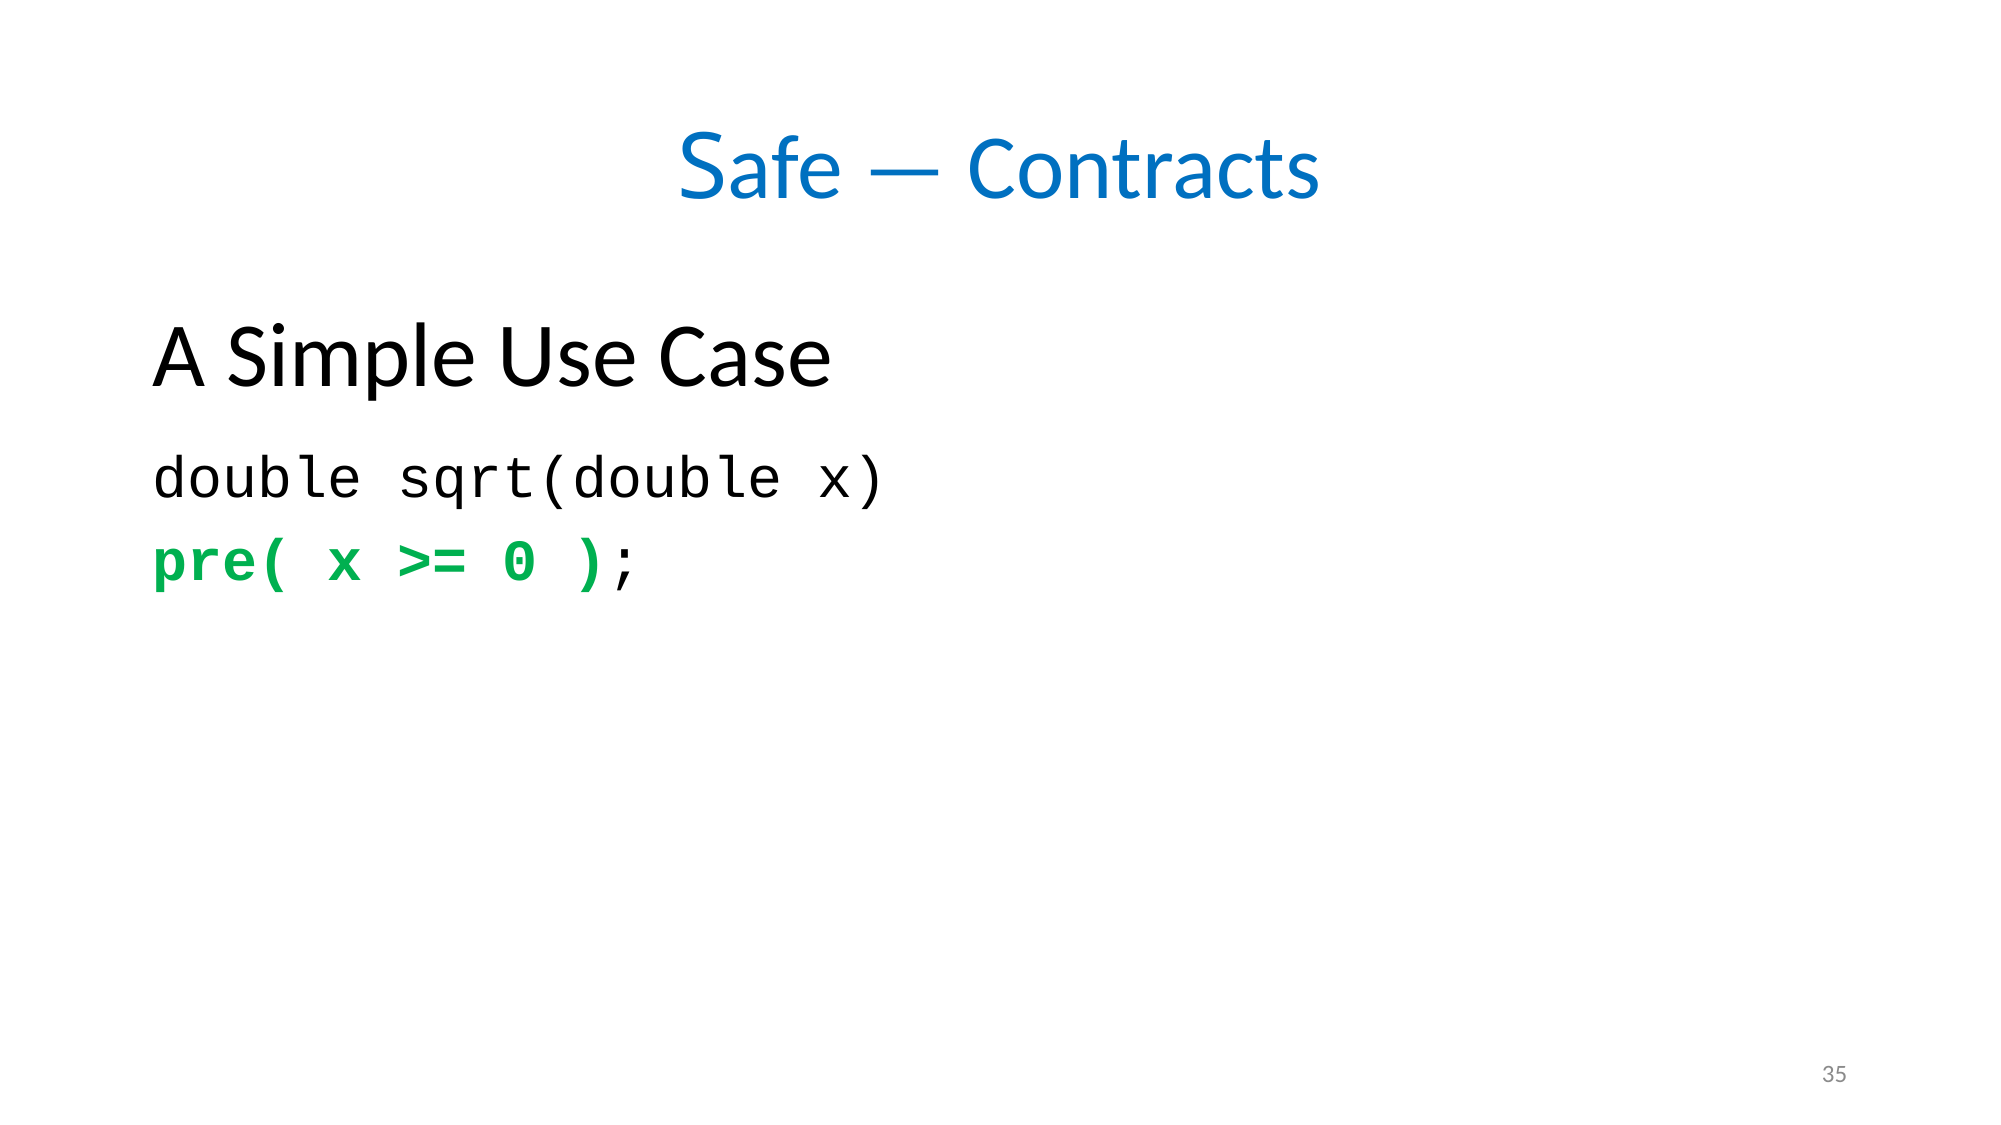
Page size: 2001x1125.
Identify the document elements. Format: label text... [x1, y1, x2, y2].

title Safe — Contracts [137, 59, 1863, 278]
list A Simple Use Case double sqrt(double x) pre( x >= 0 ); [137, 299, 1863, 1014]
slide_number 35 [1412, 1042, 1863, 1103]
